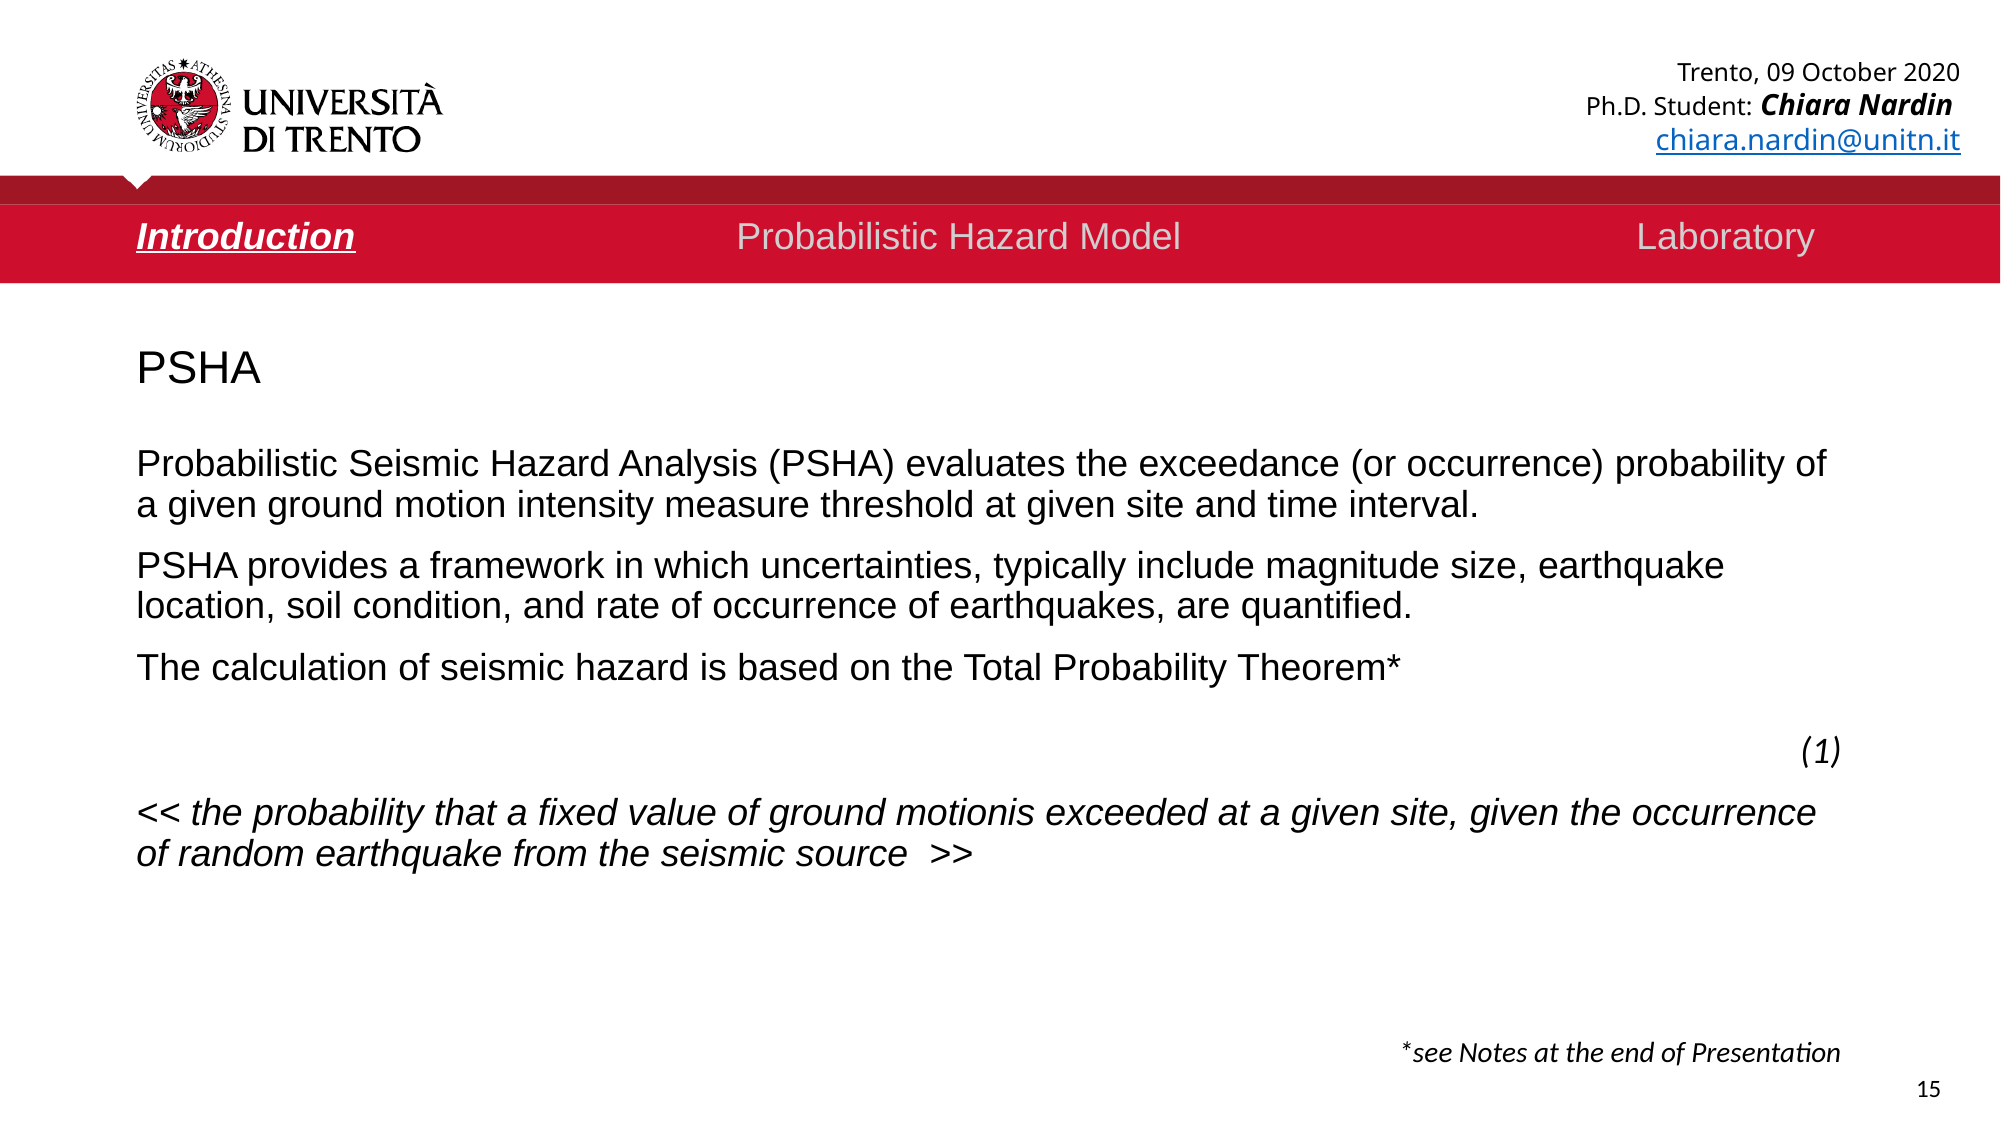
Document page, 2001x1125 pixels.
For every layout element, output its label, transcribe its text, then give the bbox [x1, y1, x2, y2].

text_box *see Notes at the end of Presentation [482, 1025, 1857, 1076]
text_box (1) [482, 718, 1857, 779]
list Introduction Probabilistic Hazard Model Laboratory [121, 209, 1858, 280]
slide_number 15 [1857, 1065, 2000, 1125]
text_box Trento, 09 October 2020 Ph.D. Student: Chiara Nardin chiara.nardin@unitn.it [1401, 48, 1976, 169]
picture [0, 0, 2001, 1125]
list PSHA [121, 336, 1229, 408]
